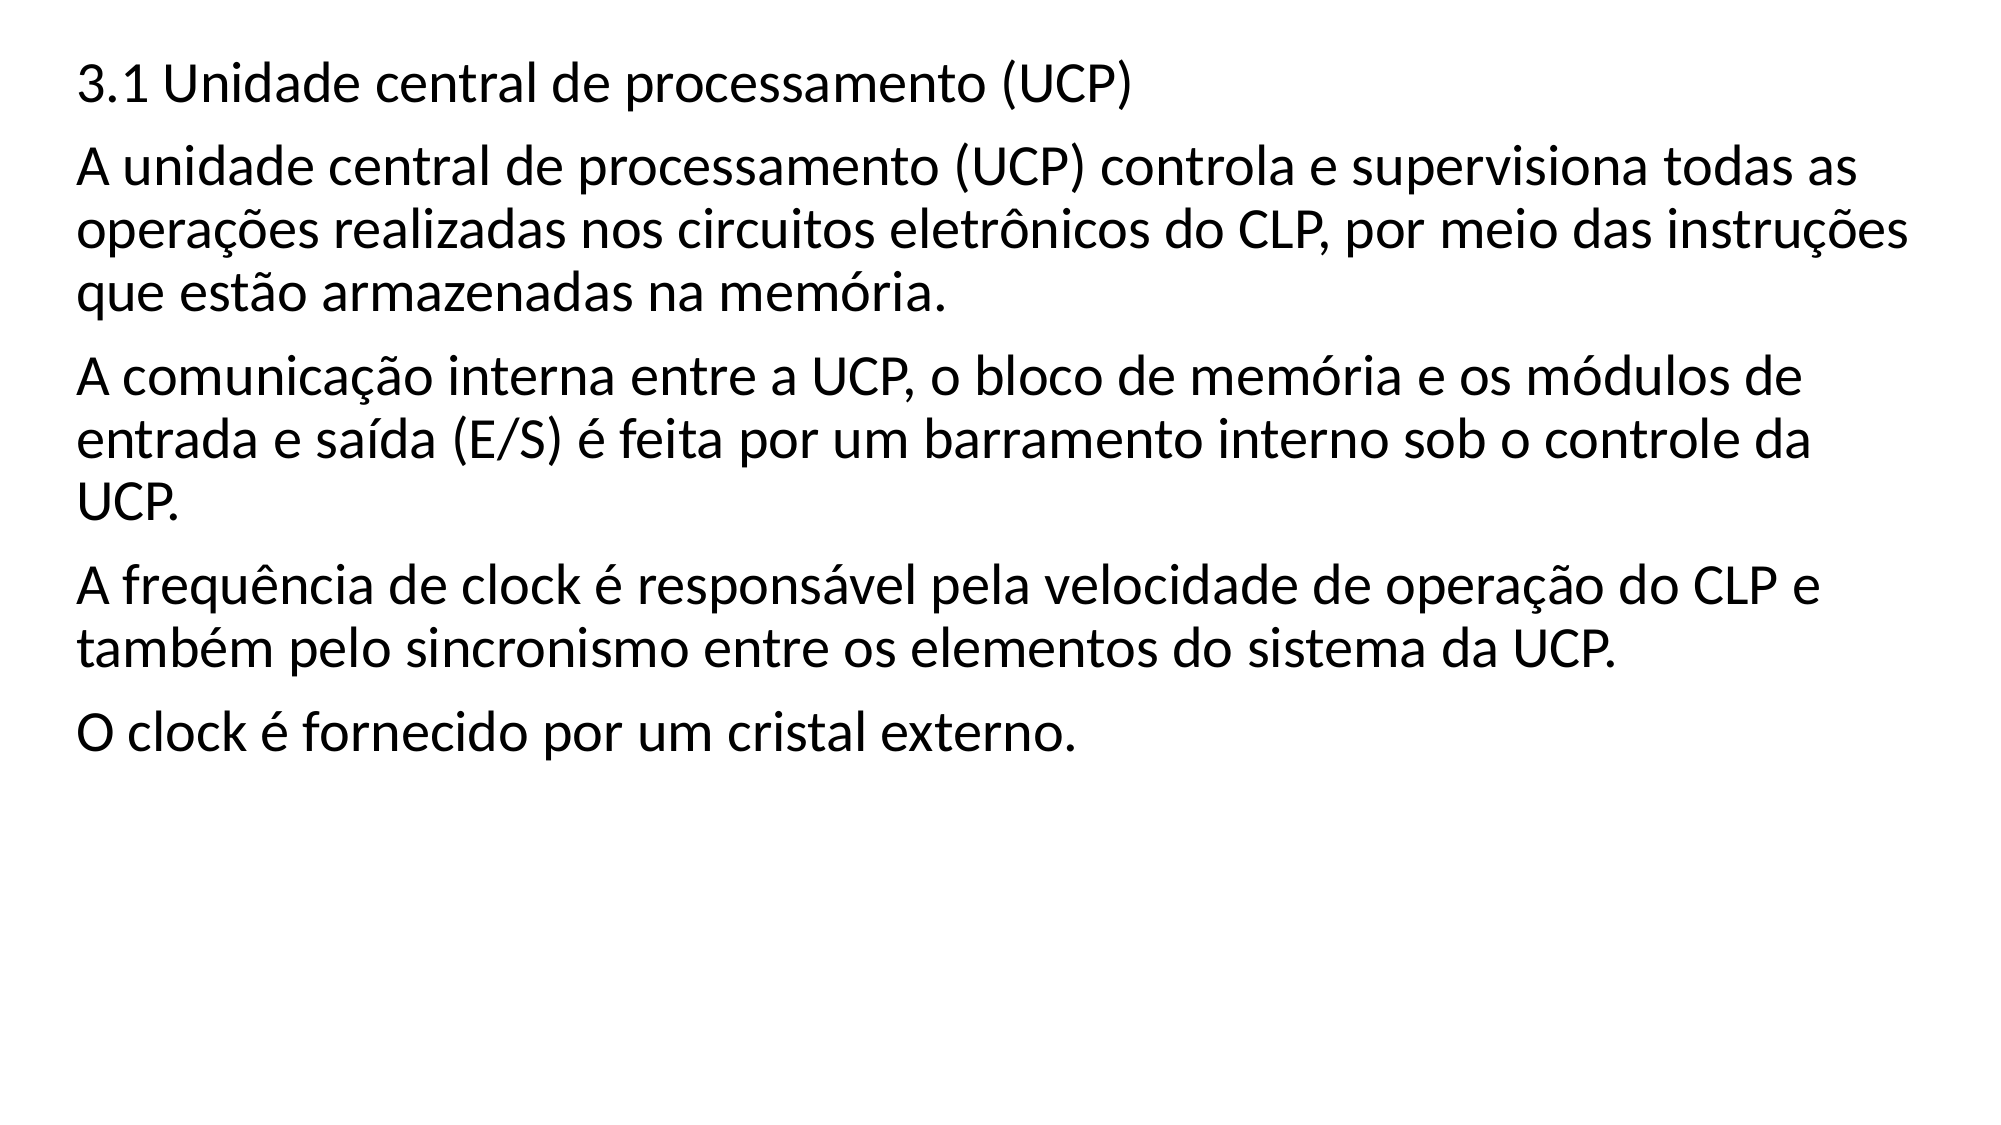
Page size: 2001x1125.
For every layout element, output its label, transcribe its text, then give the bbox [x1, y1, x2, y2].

list 3.1 Unidade central de processamento (UCP) A unidade central de processamento (UCP) controla e supervisiona todas as operações realizadas nos circuitos eletrônicos do CLP, por meio das instruções que estão armazenadas na memória. A comunicação interna entre a UCP, o bloco de memória e os módulos de entrada e saída (E/S) é feita por um barramento interno sob o controle da UCP. A frequência de clock é responsável pela velocidade de operação do CLP e também pelo sincronismo entre os elementos do sistema da UCP. O clock é fornecido por um cristal externo. [61, 44, 1939, 1085]
